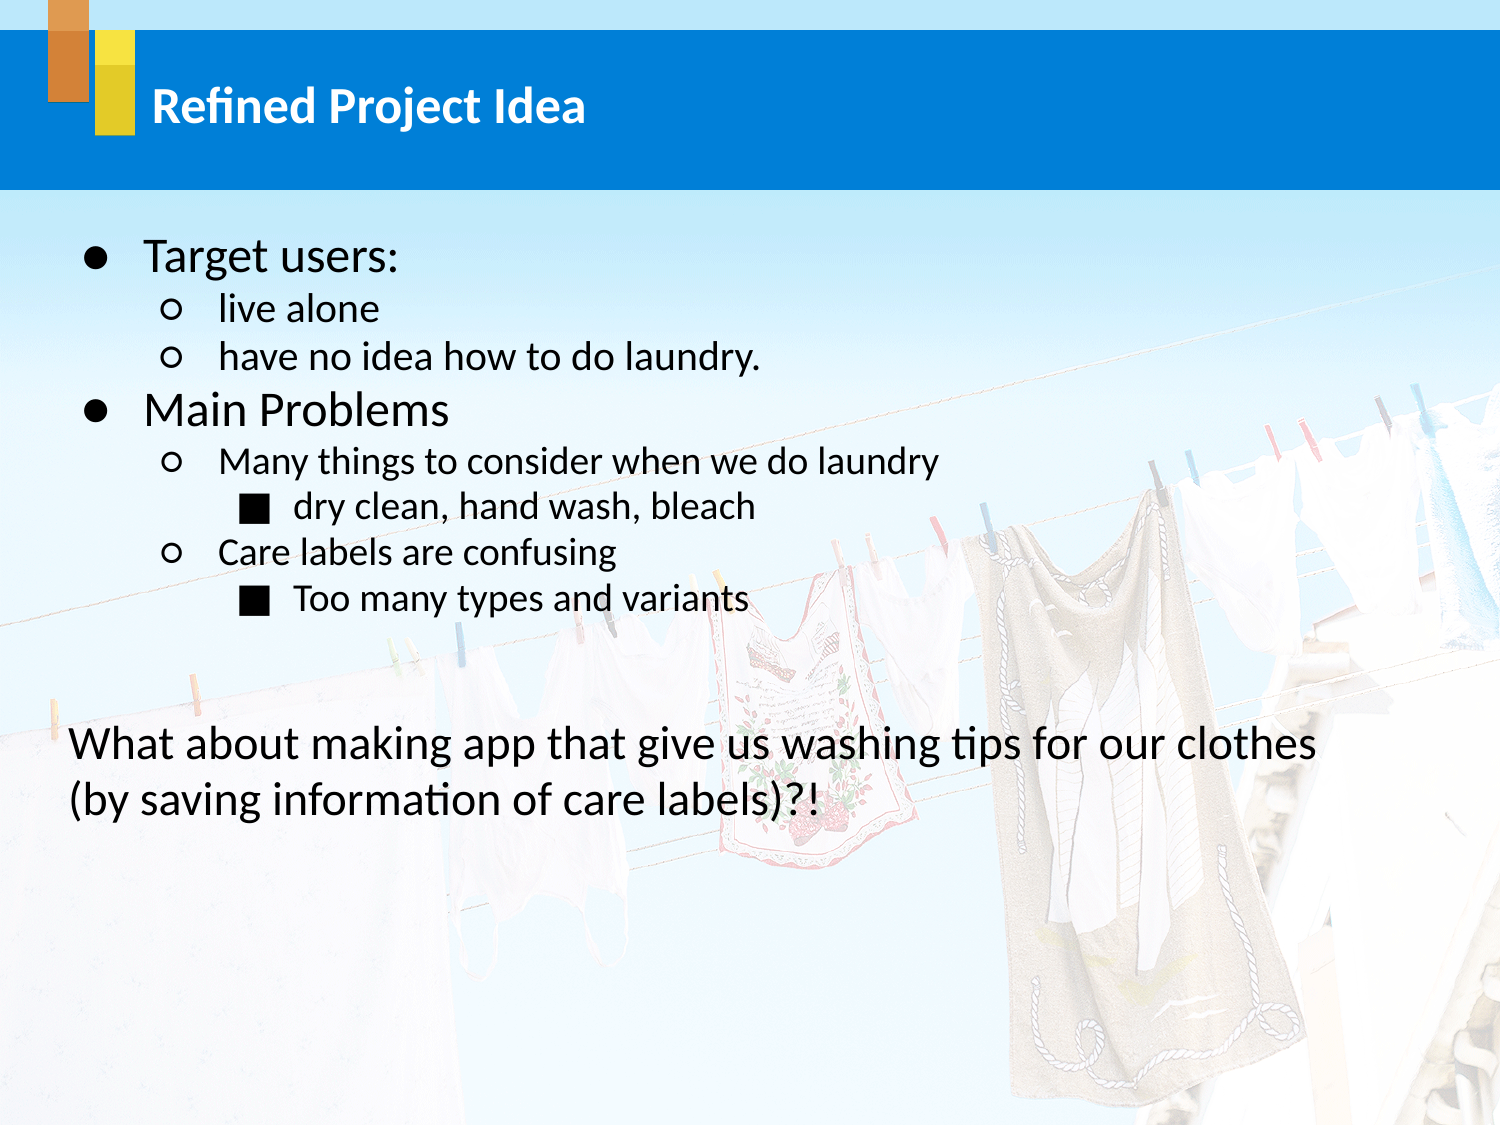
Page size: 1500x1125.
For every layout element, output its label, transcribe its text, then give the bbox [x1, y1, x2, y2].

list Target users: live alone have no idea how to do laundry. Main Problems Many things to consider when we do laundry dry clean, hand wash, bleach Care labels are confusing Too many types and variants What about making app that give us washing tips for our clothes (by saving information of care labels)?! [53, 219, 1429, 1125]
title Refined Project Idea [136, 45, 1460, 177]
picture [0, 0, 1500, 1125]
